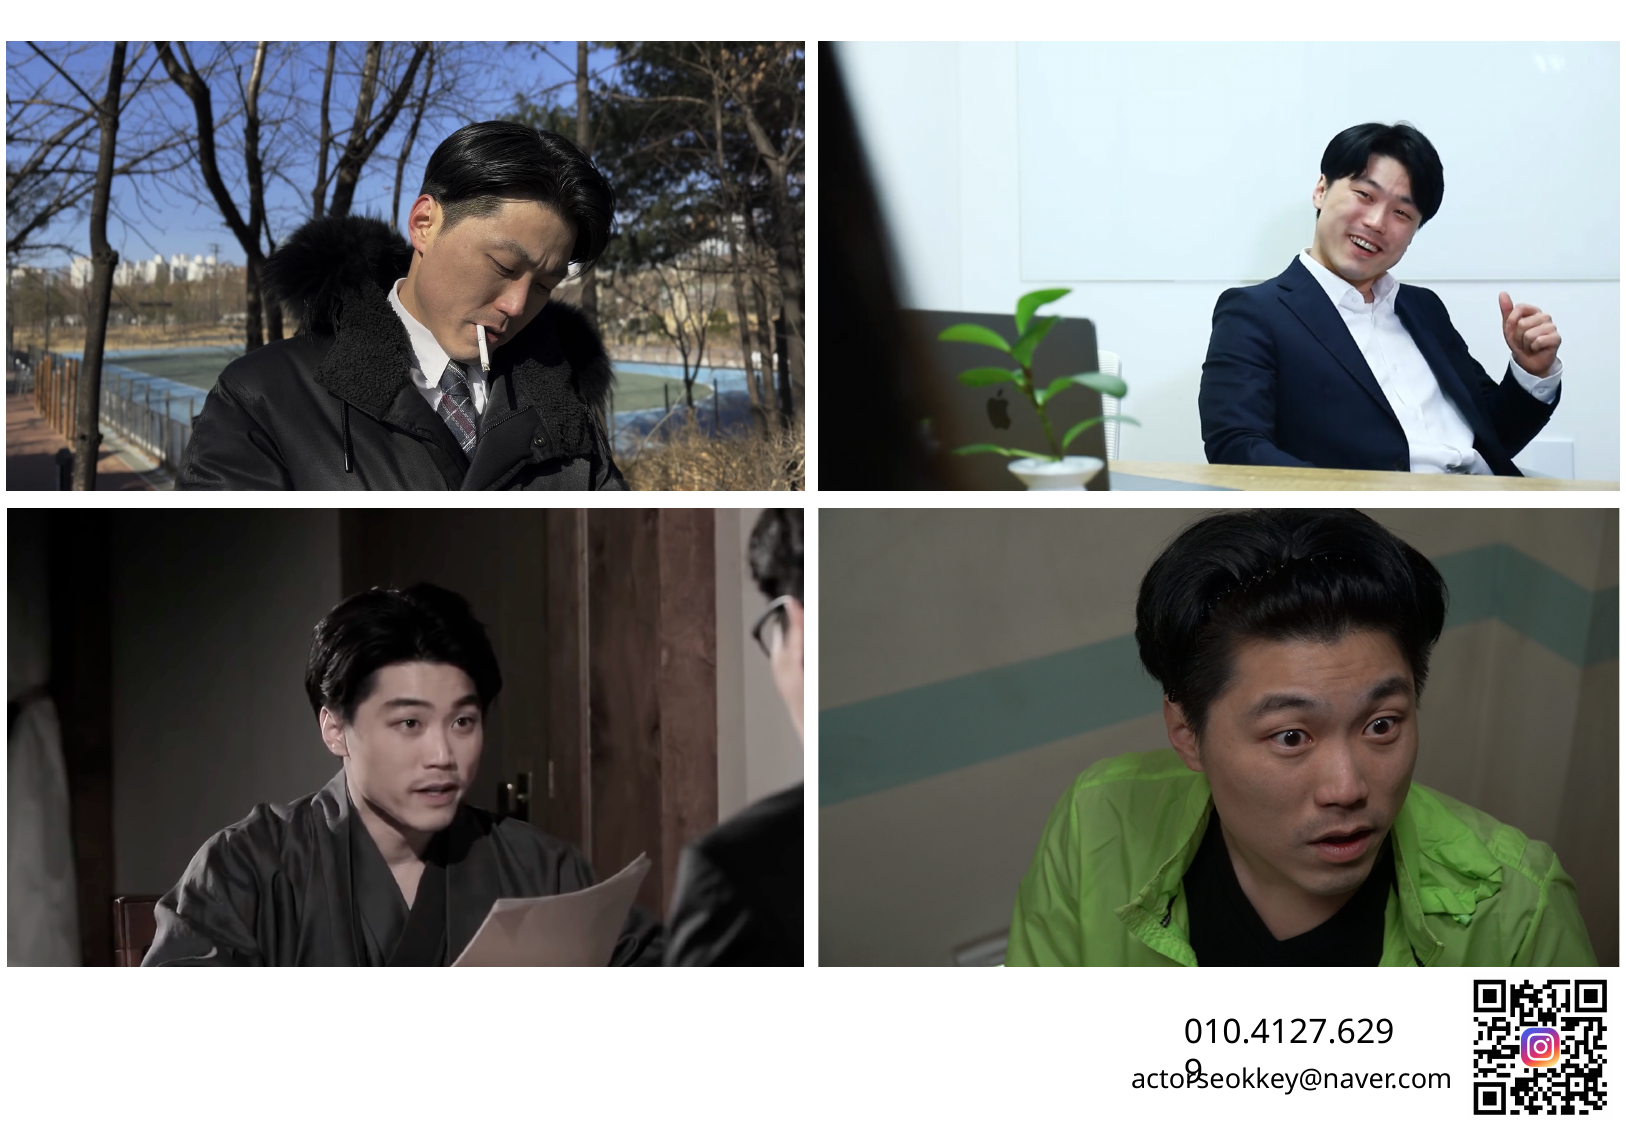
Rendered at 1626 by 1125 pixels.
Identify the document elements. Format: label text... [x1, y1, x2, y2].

picture [6, 41, 805, 491]
text_box 010.4127.6299 [1178, 1004, 1419, 1056]
picture [818, 41, 1620, 491]
picture [818, 508, 1620, 967]
picture [7, 508, 804, 967]
picture [1467, 973, 1612, 1120]
text_box actorseokkey@naver.com [1125, 1056, 1467, 1099]
